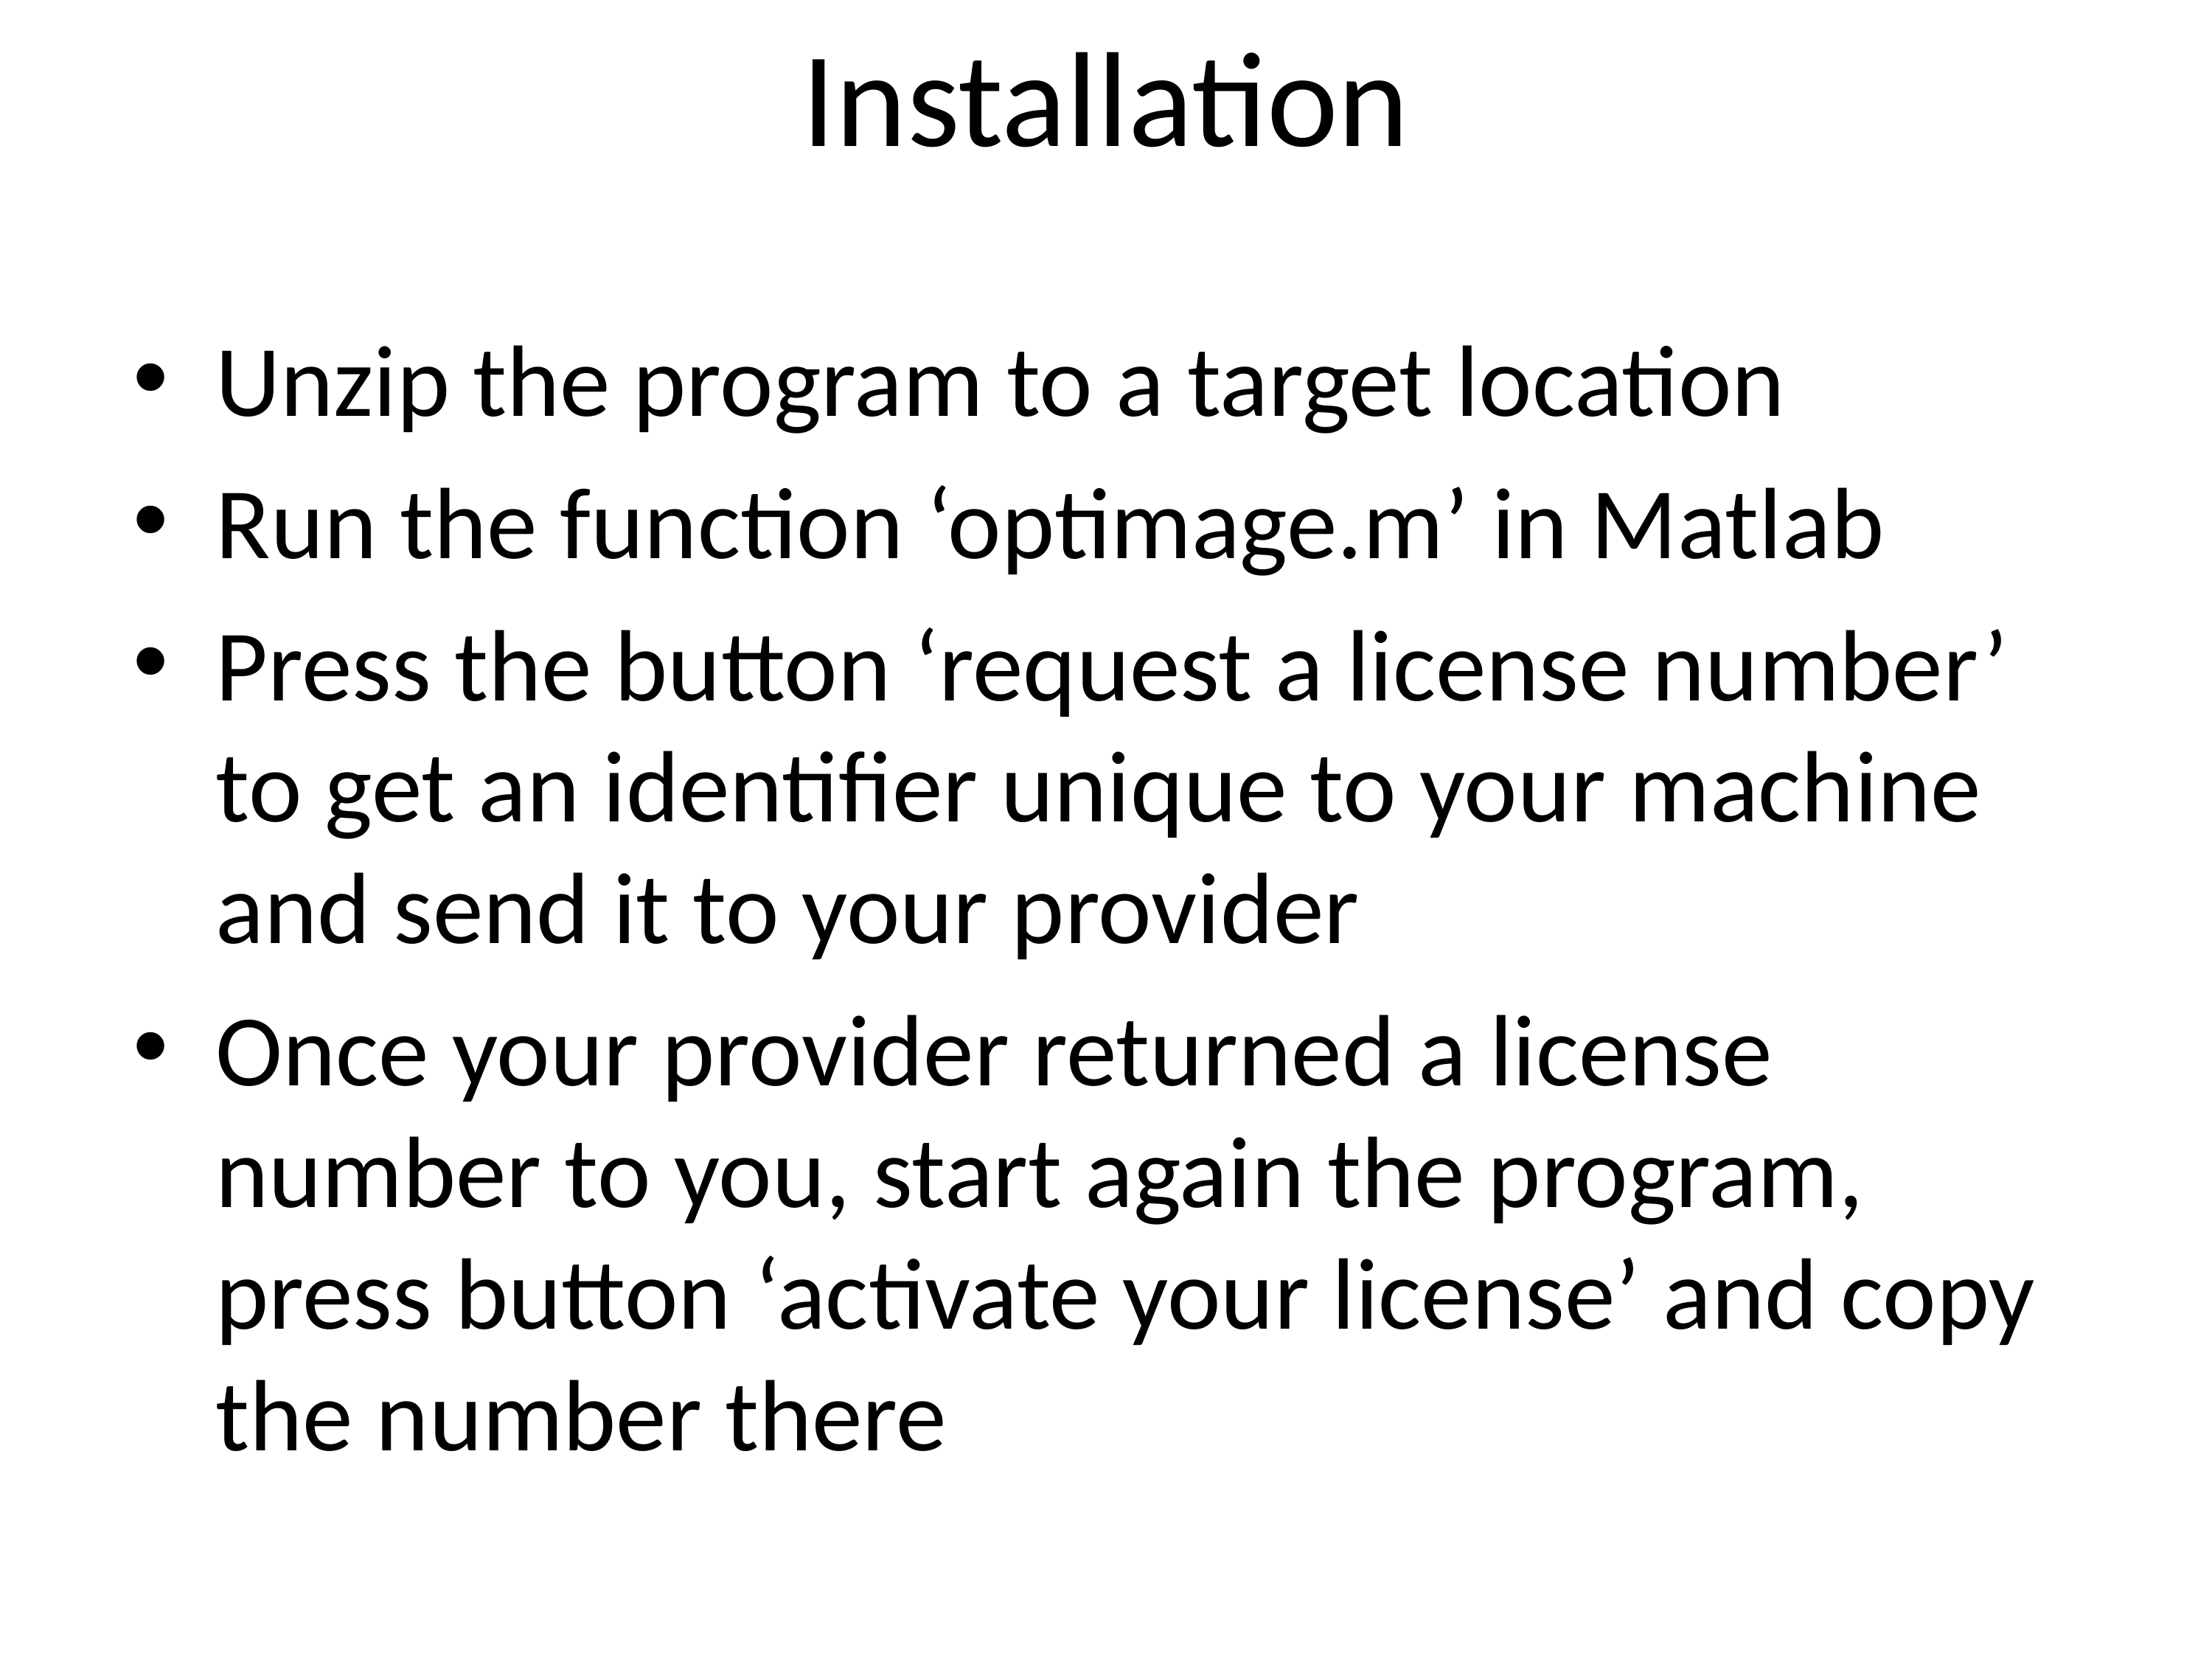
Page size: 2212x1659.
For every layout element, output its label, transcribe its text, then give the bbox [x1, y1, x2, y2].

title Installation [111, 0, 2101, 184]
list Unzip the program to a target location Run the function ‘optimage.m’ in Matlab Press the button ‘request a license number’ to get an identifier unique to your machine and send it to your provider Once your provider returned a license number to you, start again the program, press button ‘activate your license’ and copy the number there [111, 304, 2101, 1482]
